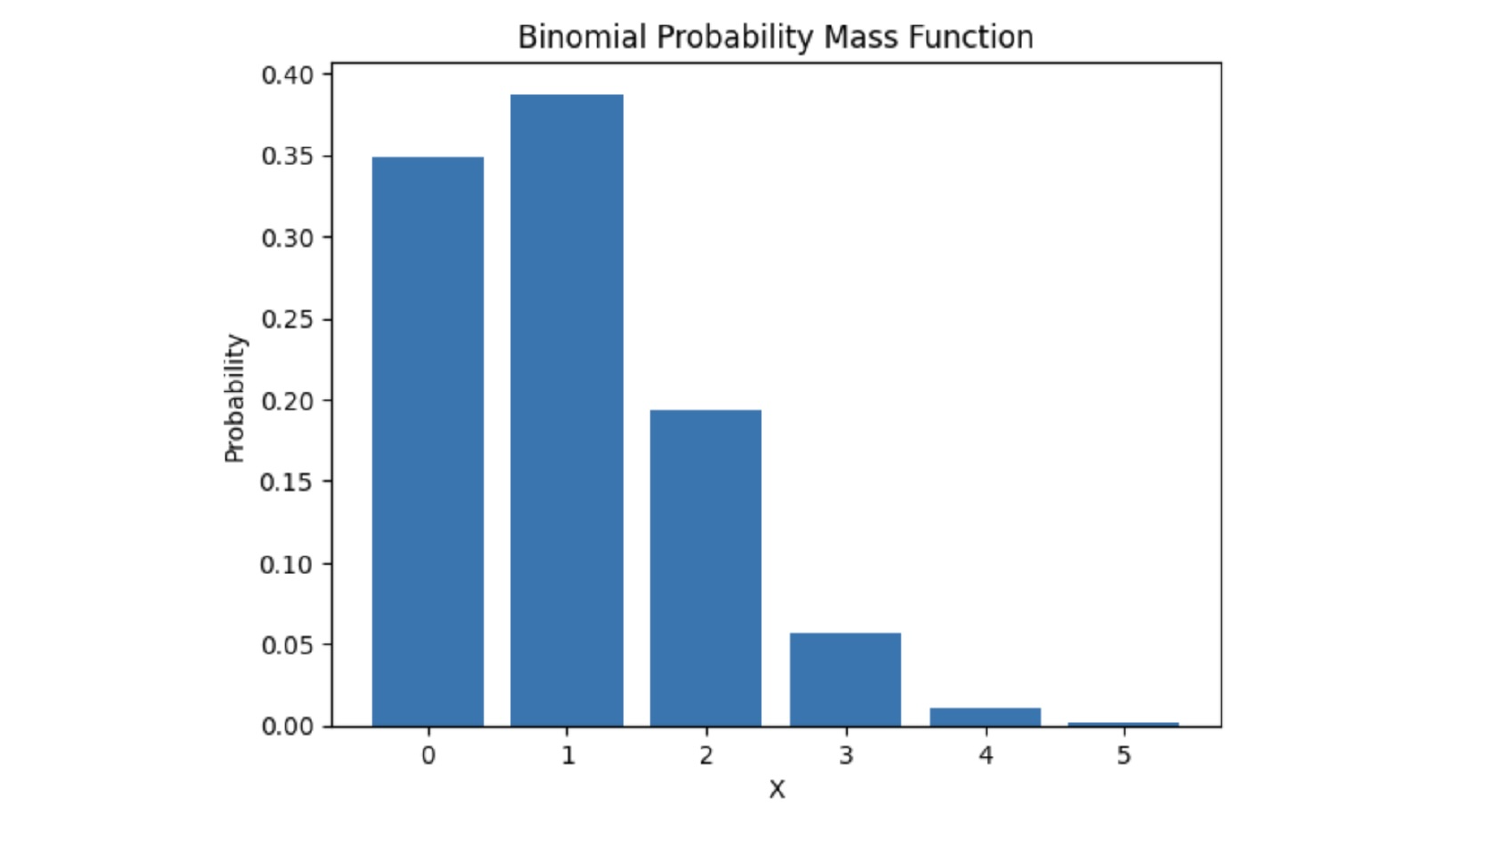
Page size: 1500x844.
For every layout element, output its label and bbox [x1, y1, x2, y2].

picture [155, 0, 1257, 844]
